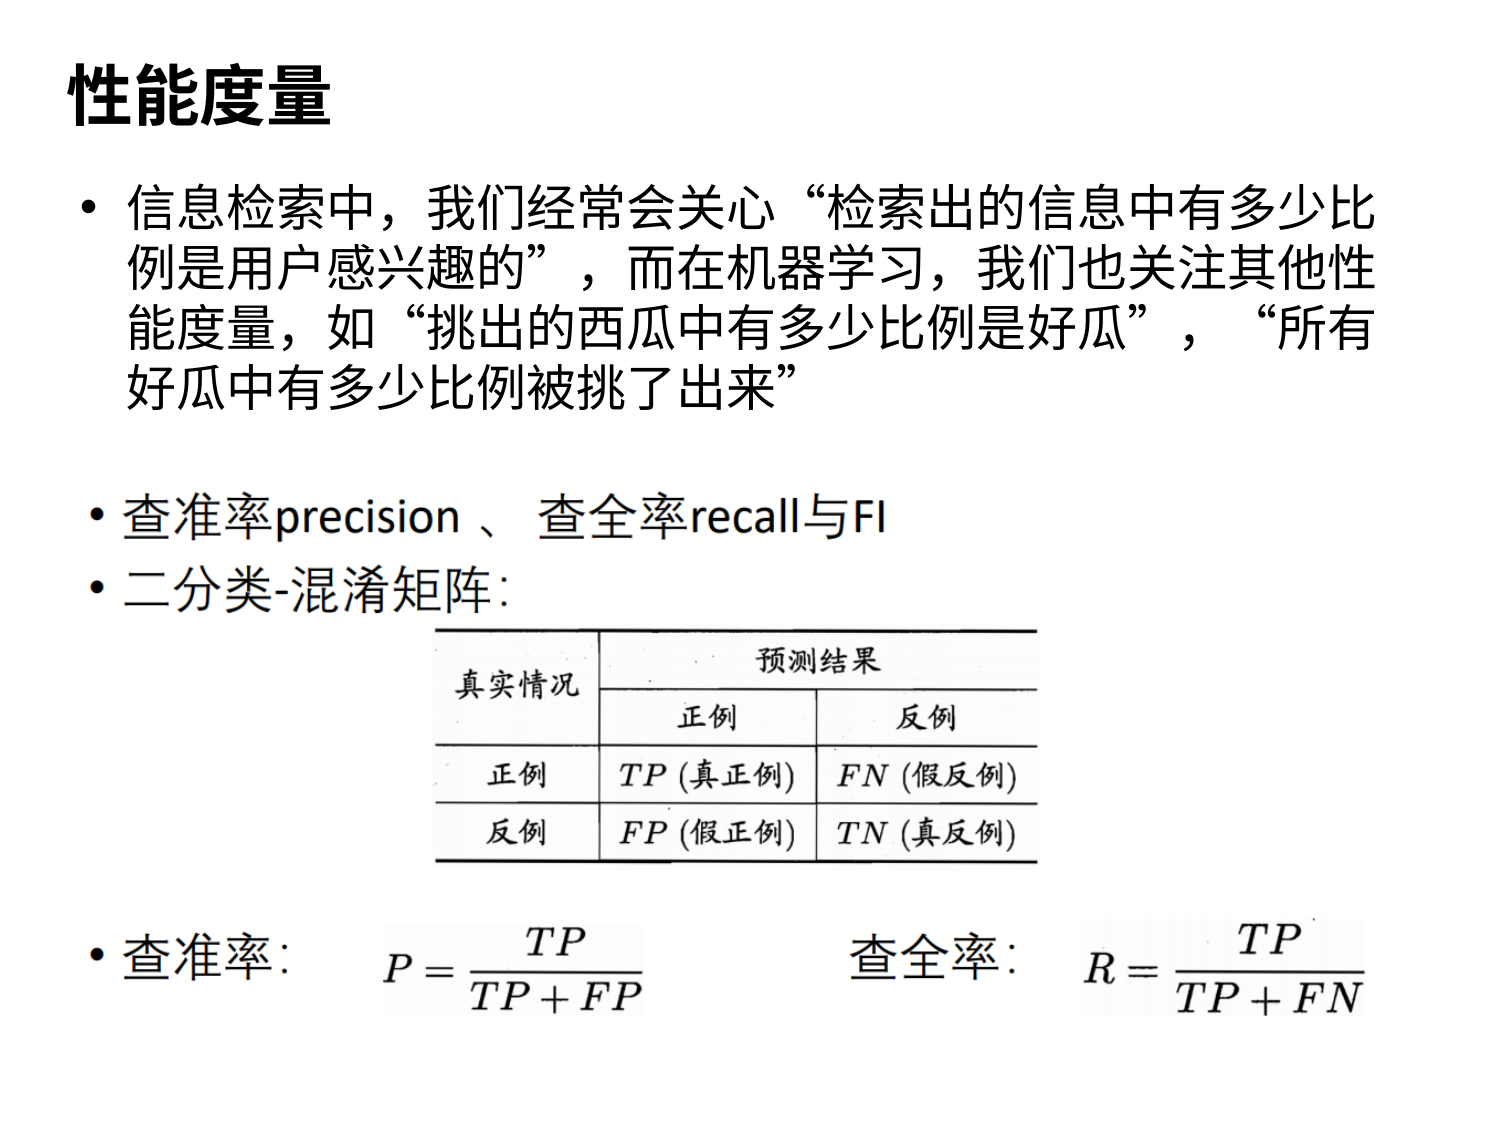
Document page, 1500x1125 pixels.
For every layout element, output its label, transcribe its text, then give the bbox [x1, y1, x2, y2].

text_box 信息检索中，我们经常会关心“检索出的信息中有多少比例是用户感兴趣的”，而在机器学习，我们也关注其他性能度量，如“挑出的西瓜中有多少比例是好瓜”，“所有好瓜中有多少比例被挑了出来” [64, 169, 1438, 425]
title 性能度量 [0, 0, 1350, 188]
picture [17, 250, 518, 361]
picture [66, 467, 1438, 1061]
